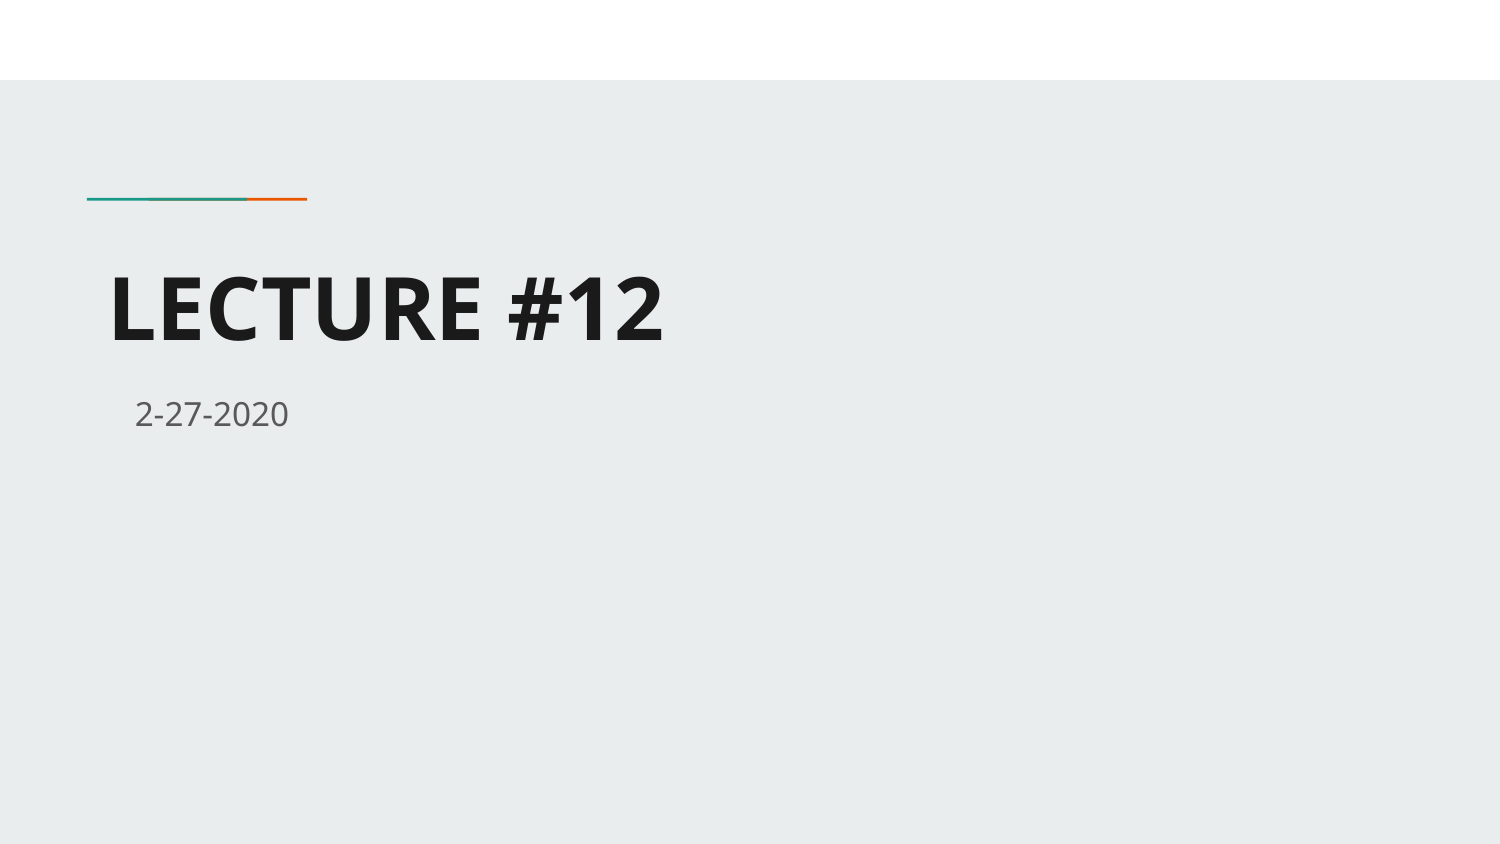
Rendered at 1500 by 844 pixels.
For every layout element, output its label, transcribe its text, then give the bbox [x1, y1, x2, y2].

title LECTURE #12 [92, 237, 1354, 511]
subtitle 2-27-2020 [119, 378, 1381, 742]
